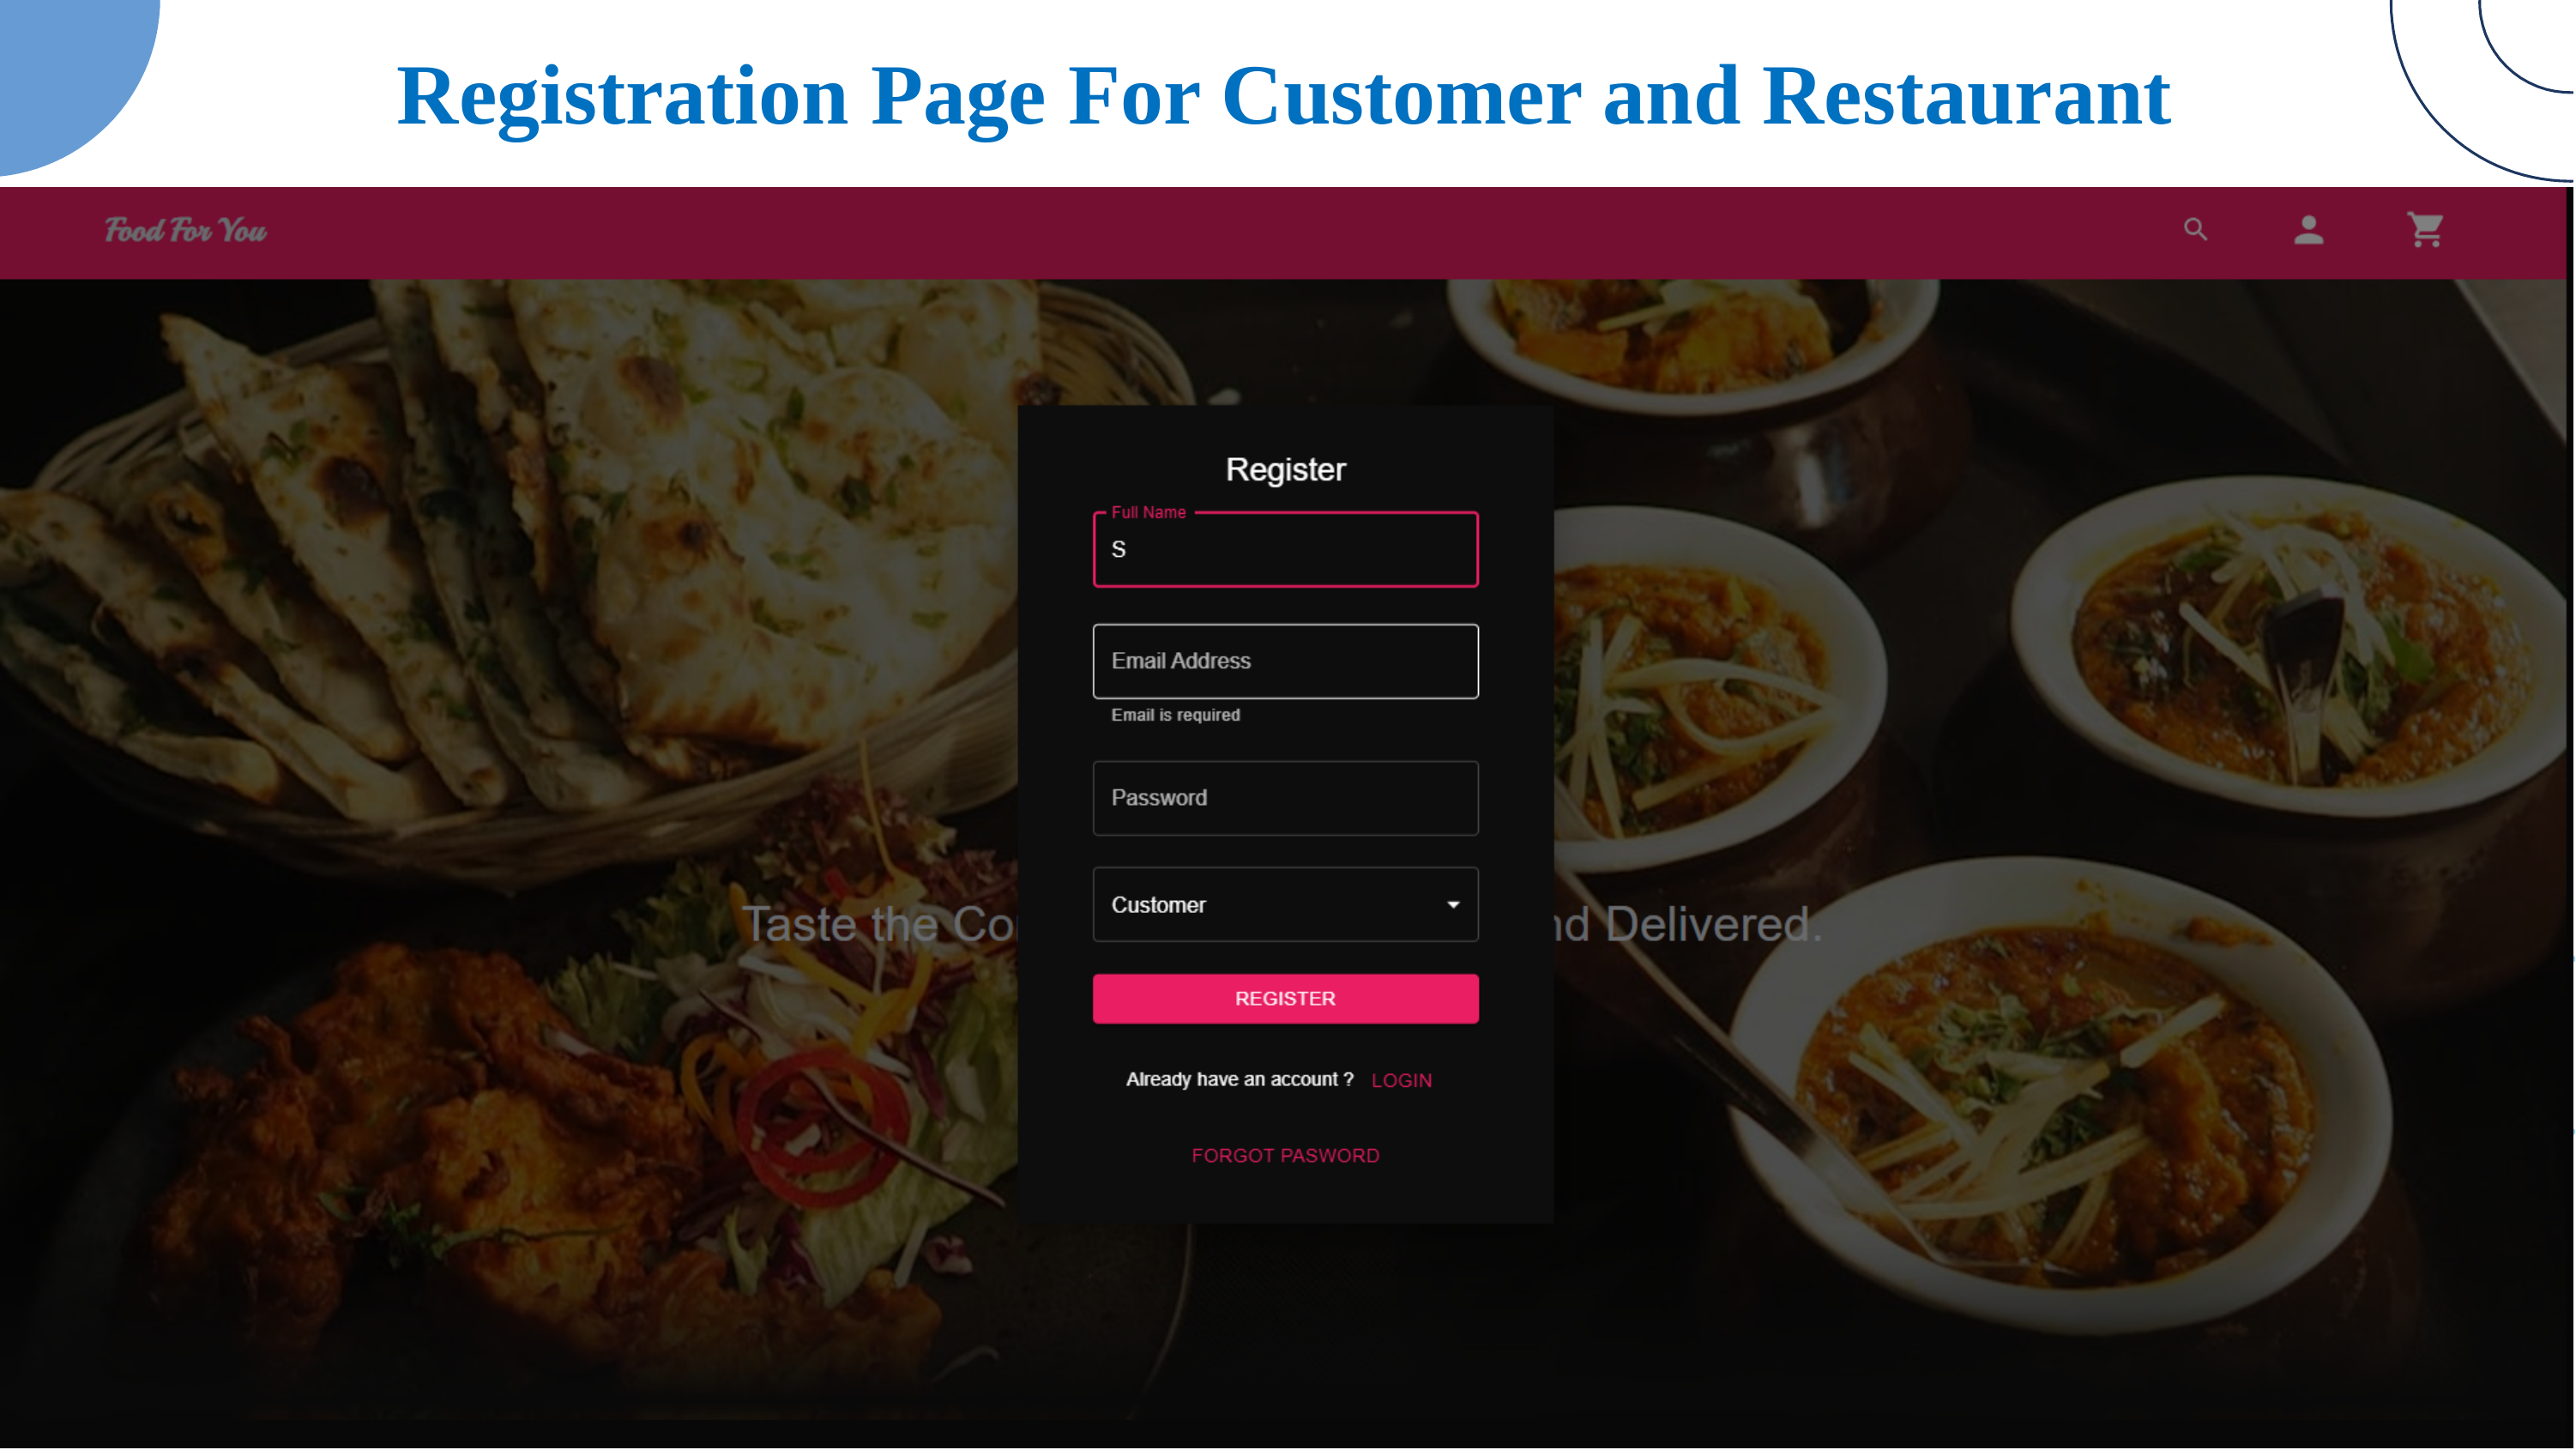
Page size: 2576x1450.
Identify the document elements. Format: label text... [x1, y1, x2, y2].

text_box [2391, 0, 2573, 182]
text_box Registration Page For Customer and Restaurant [384, 32, 2365, 148]
picture [0, 187, 2574, 1448]
